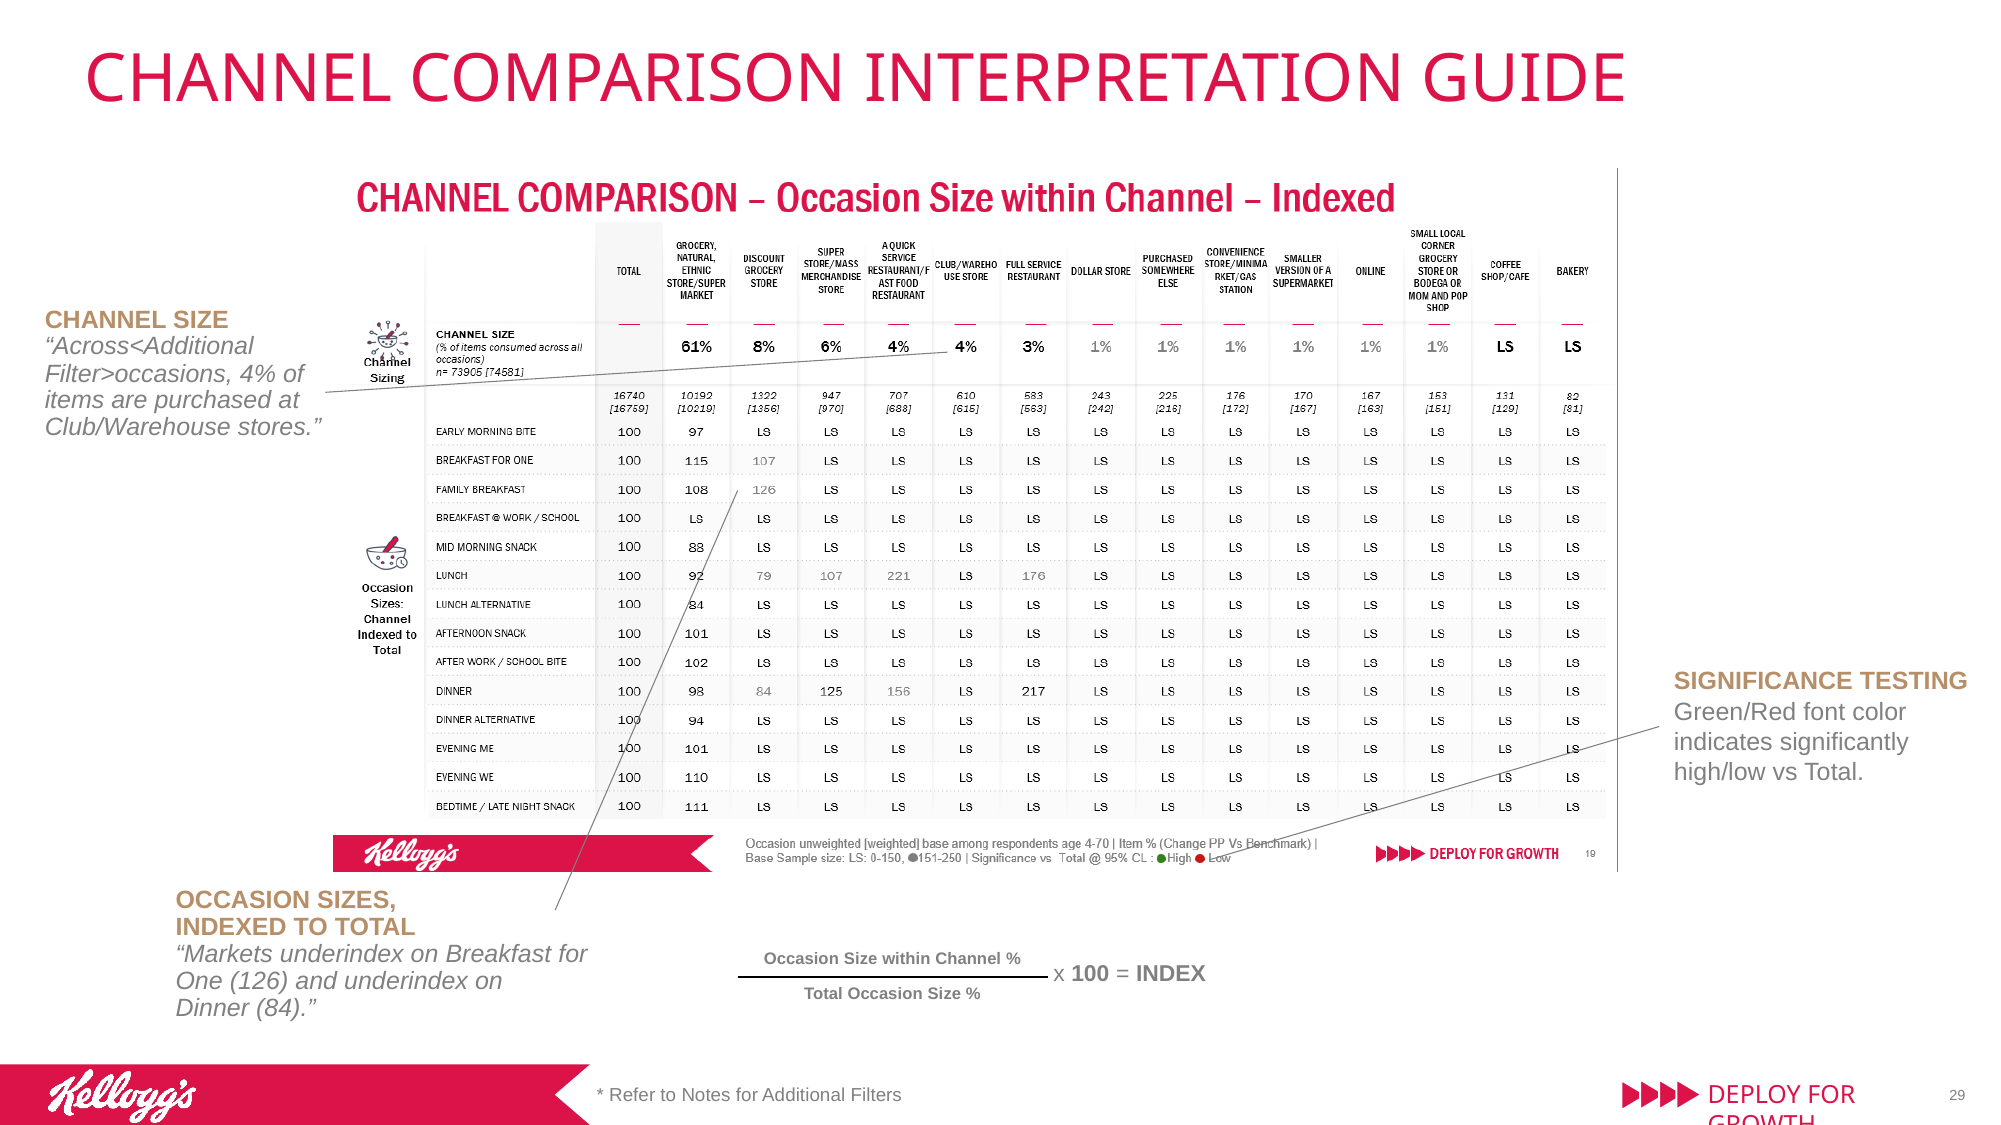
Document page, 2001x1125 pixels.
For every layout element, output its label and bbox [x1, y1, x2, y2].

table_cell [738, 978, 1048, 1012]
text_box [581, 1075, 917, 1113]
text_box [1209, 660, 1994, 860]
slide_number [1921, 1071, 1994, 1117]
picture [333, 168, 1618, 872]
text_box [29, 299, 948, 449]
text_box [1038, 950, 1273, 994]
title [69, 2, 1826, 158]
table_header [738, 942, 1048, 976]
text_box [160, 490, 738, 1030]
